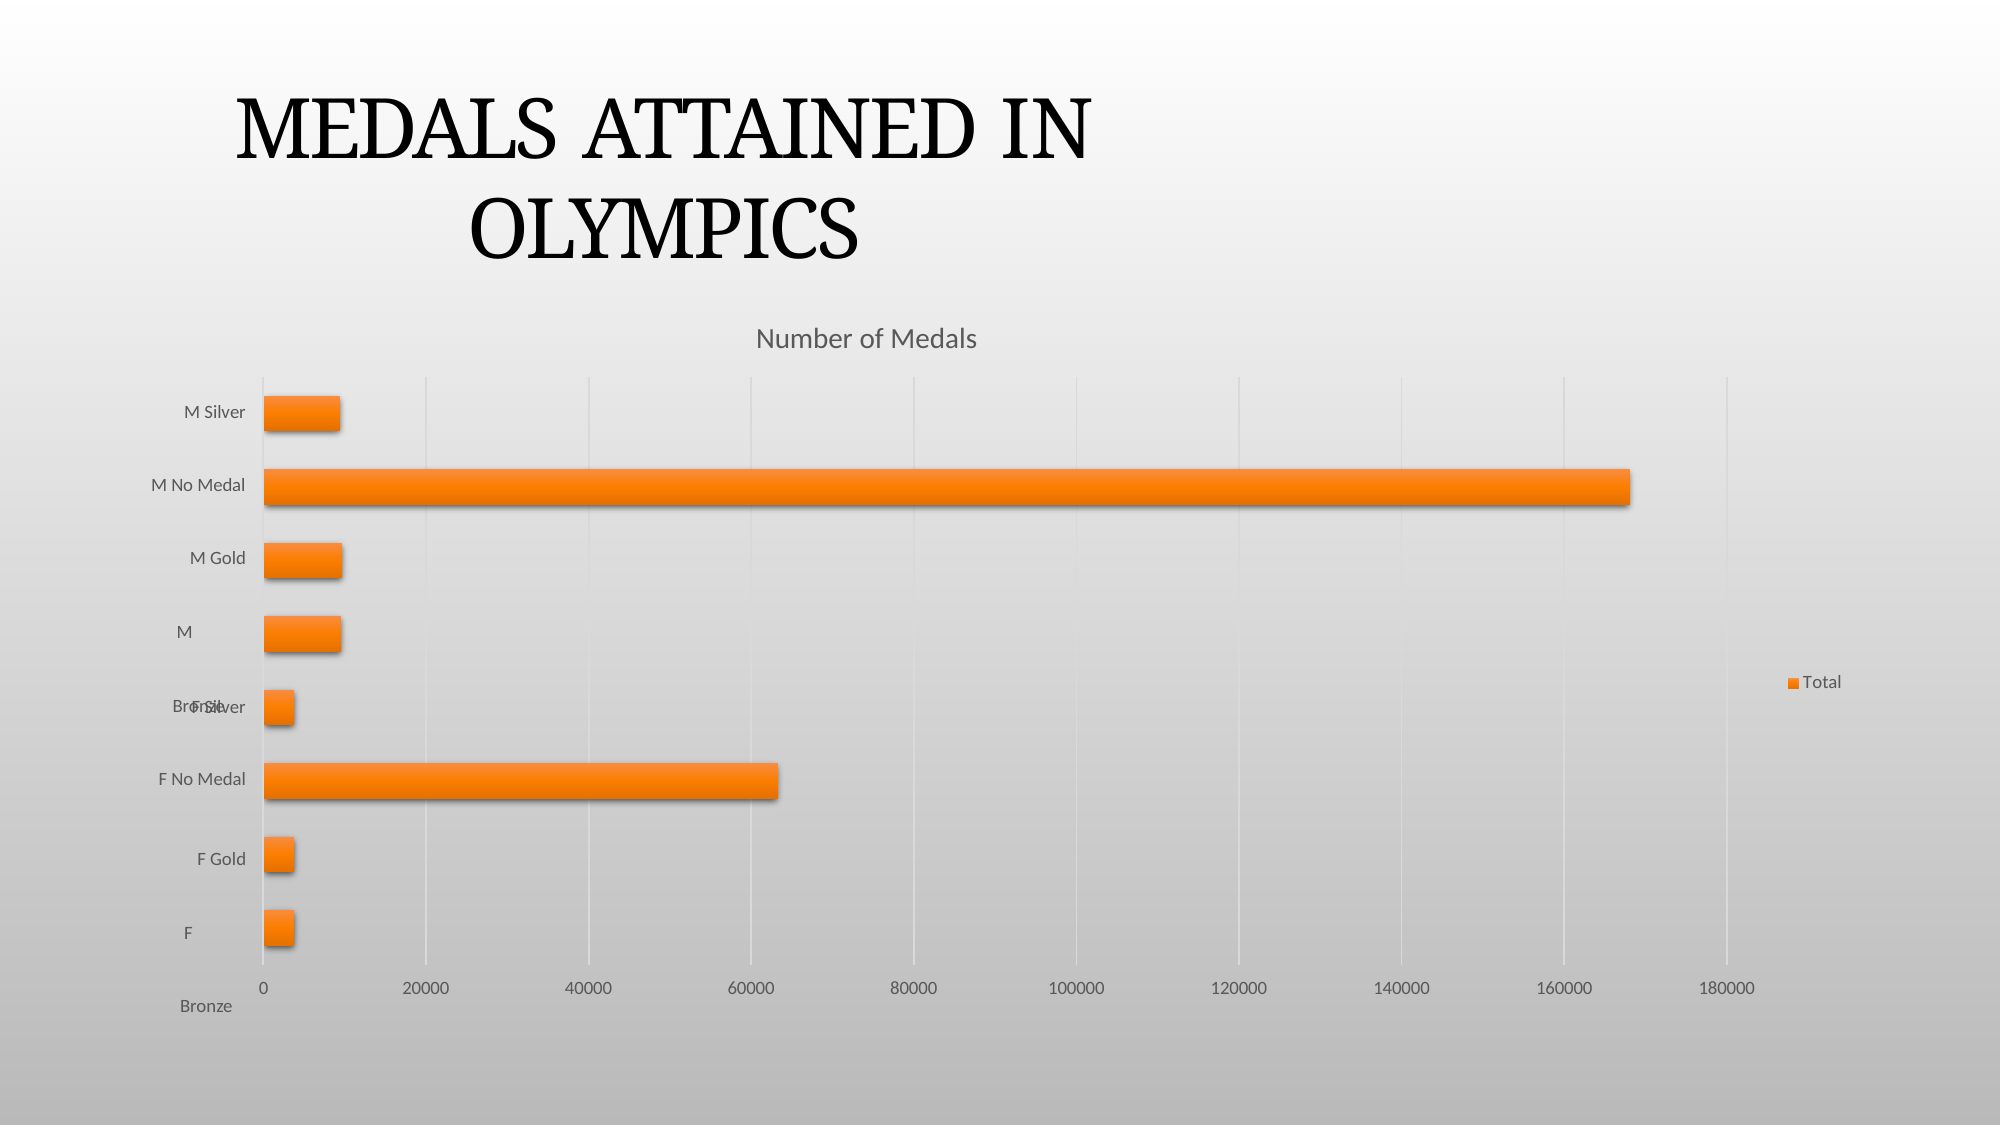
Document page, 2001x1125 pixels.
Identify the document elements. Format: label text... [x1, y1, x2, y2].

text_box 0 [256, 973, 271, 999]
text_box Number of Medals [754, 317, 981, 355]
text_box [262, 376, 1639, 966]
picture [1787, 678, 1799, 689]
text_box M Silver M No Medal M Gold M Bronze [148, 398, 249, 716]
text_box 100000 [1046, 975, 1108, 999]
text_box 140000 [1371, 975, 1433, 999]
text_box 40000 [562, 975, 615, 999]
text_box 160000 [1533, 975, 1596, 999]
text_box 60000 [725, 975, 778, 999]
text_box 120000 [1208, 975, 1270, 999]
text_box 20000 [400, 975, 452, 999]
text_box 180000 [1696, 973, 1758, 999]
text_box 80000 [888, 975, 940, 999]
text_box F Silver F No Medal F Gold F Bronze [156, 716, 249, 1017]
text_box Total [1800, 668, 1844, 693]
title Medals Attained in Olympics [150, 72, 1177, 275]
